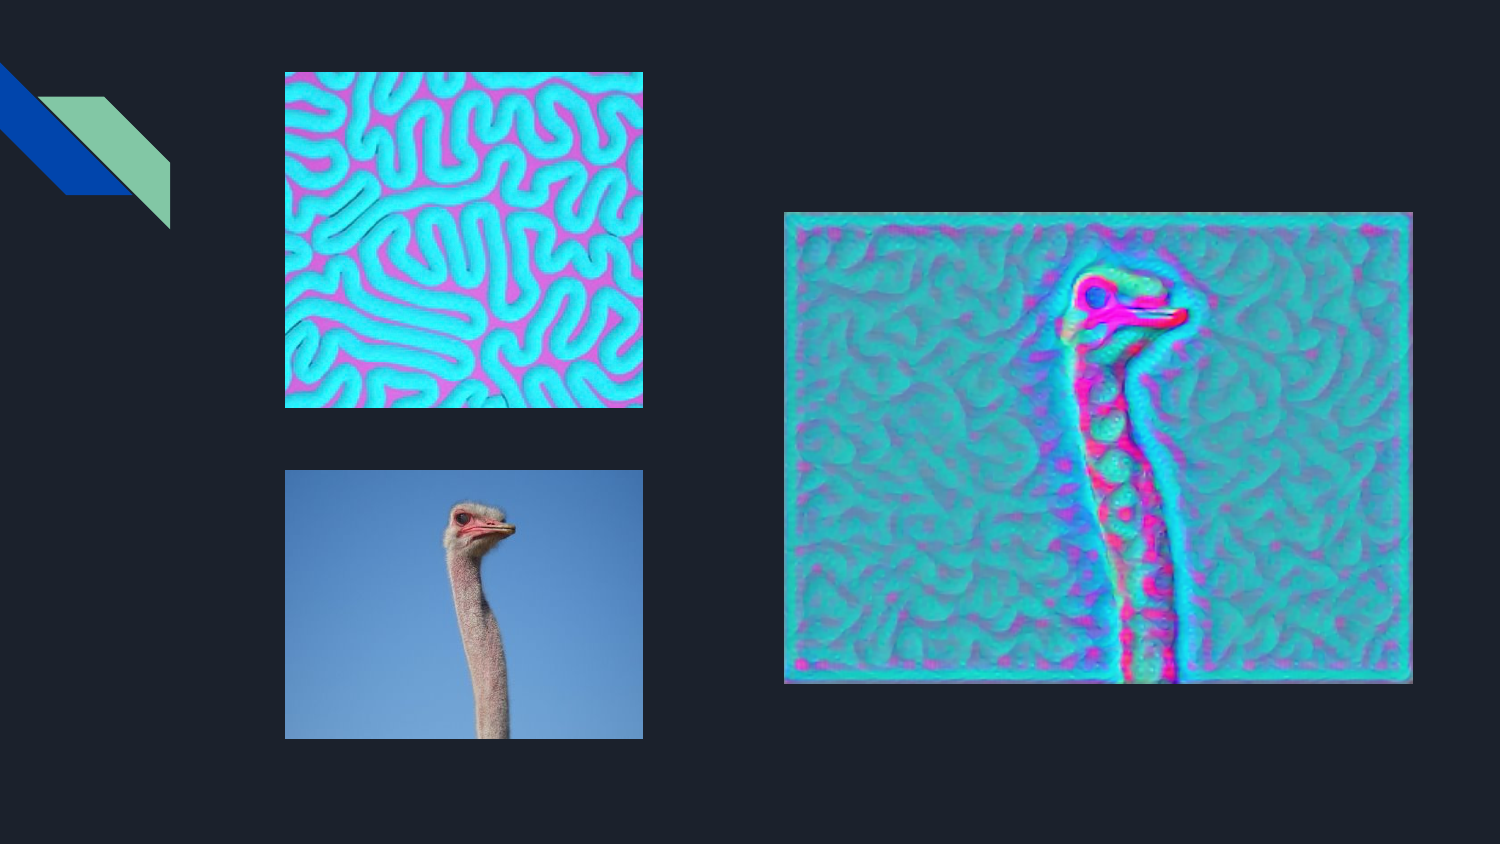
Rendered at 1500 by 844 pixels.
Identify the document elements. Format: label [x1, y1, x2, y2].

picture [284, 72, 643, 408]
picture [284, 470, 643, 739]
picture [783, 212, 1413, 684]
